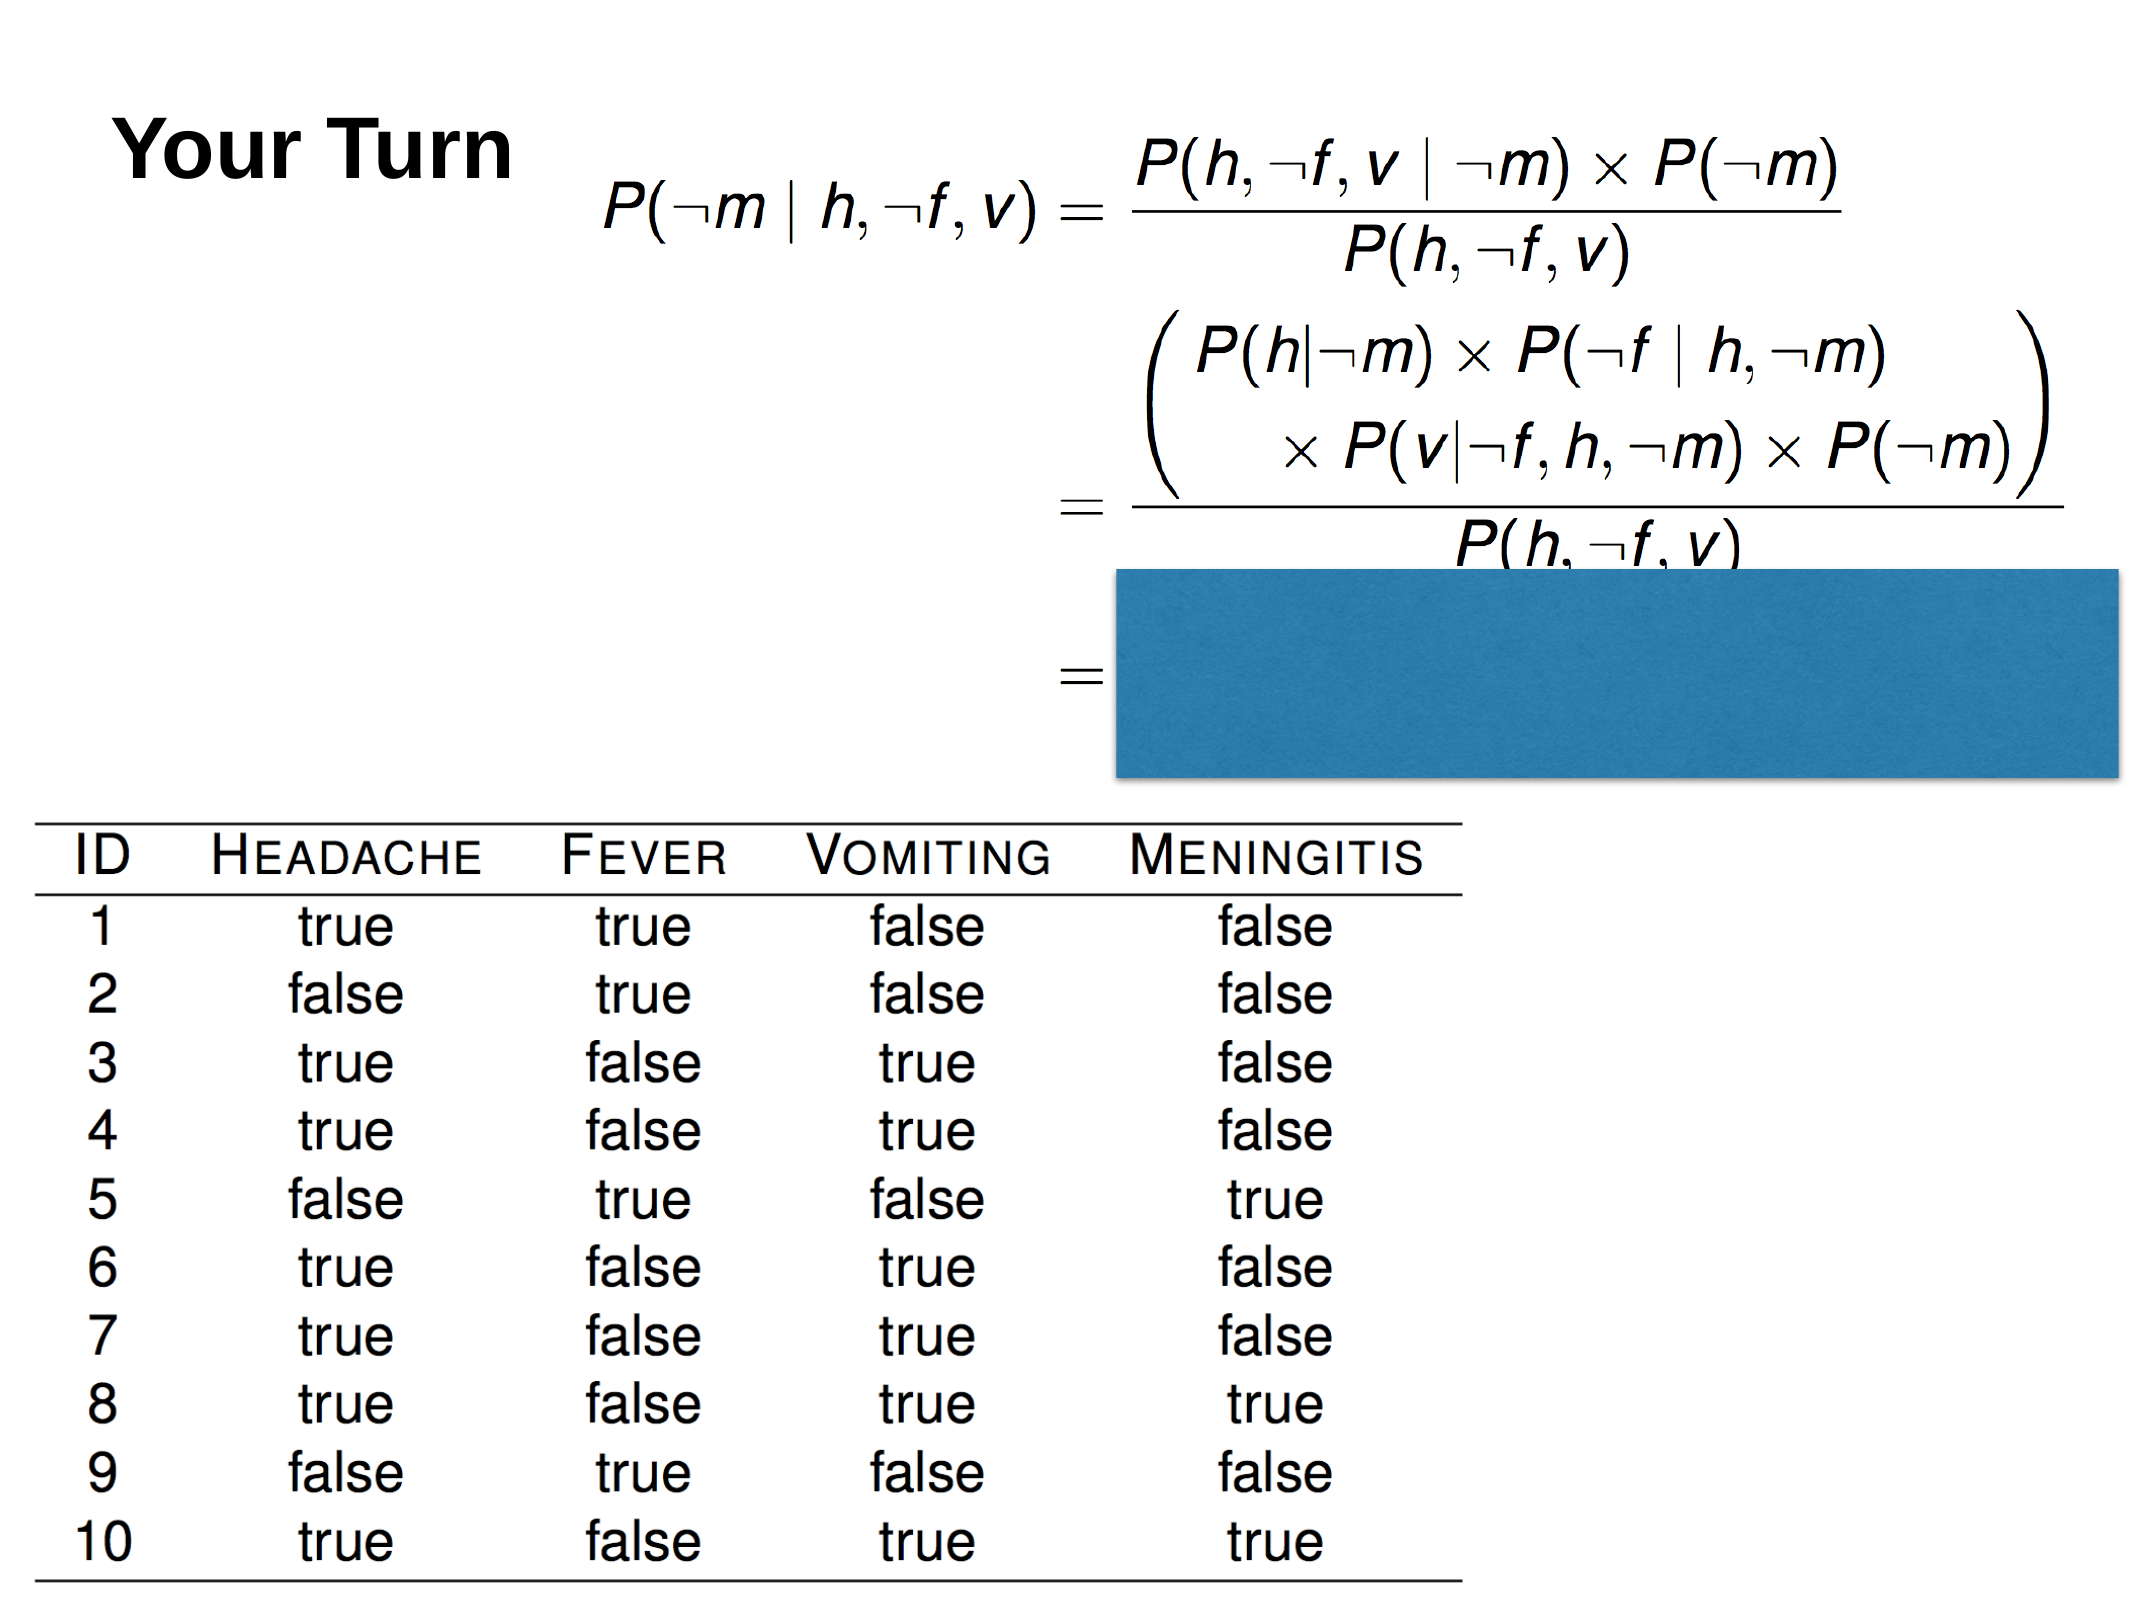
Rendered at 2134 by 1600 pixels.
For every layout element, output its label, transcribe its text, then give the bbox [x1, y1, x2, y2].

picture [0, 799, 1506, 1600]
picture [555, 75, 2134, 794]
text_box Your Turn [101, 82, 524, 205]
